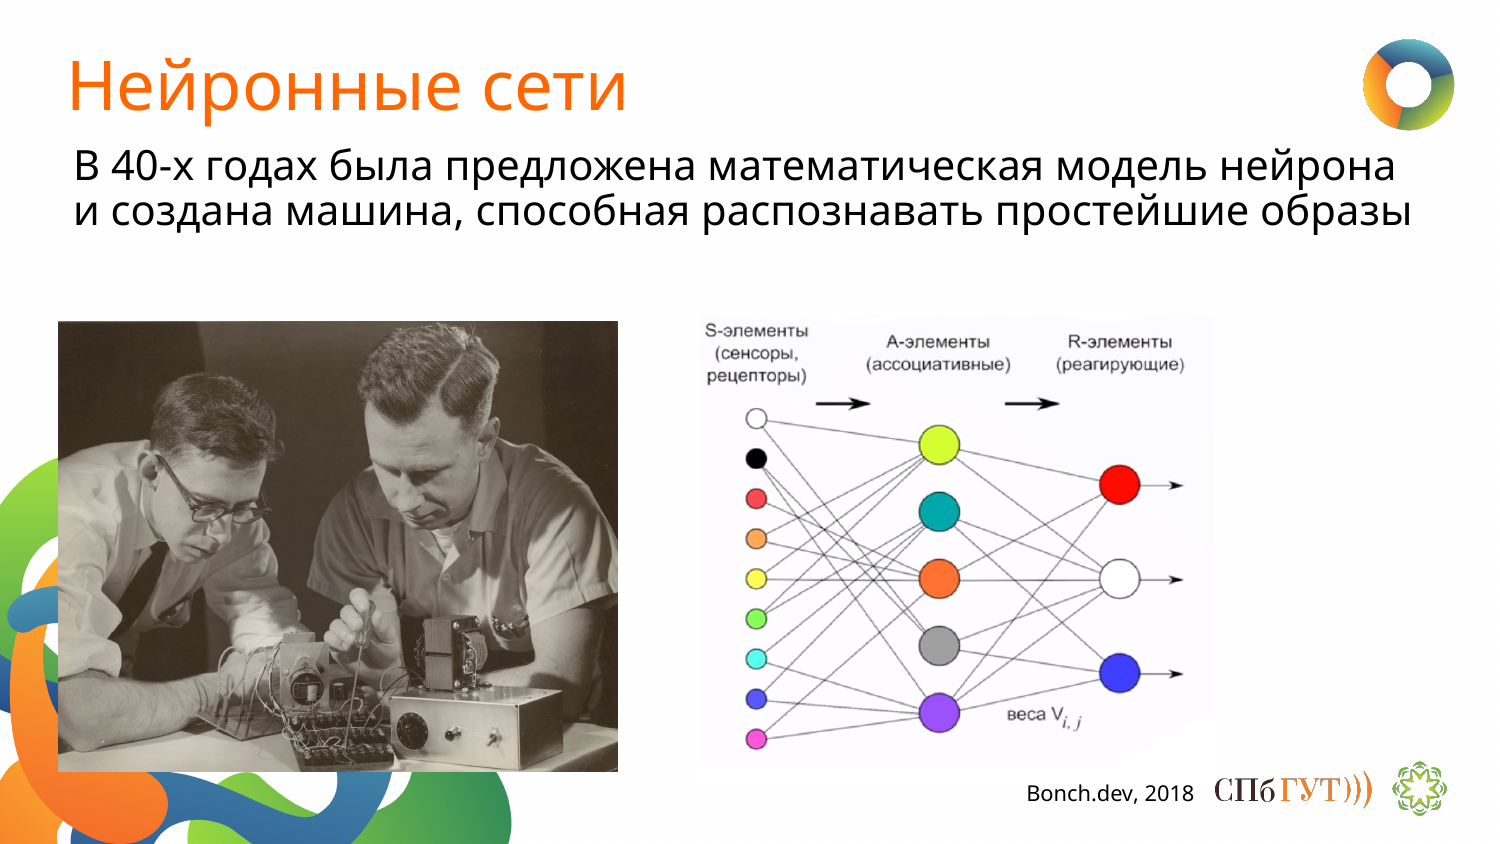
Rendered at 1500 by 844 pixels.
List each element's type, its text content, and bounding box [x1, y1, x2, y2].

picture [0, 0, 1500, 844]
list В 40-х годах была предложена математическая модель нейрона и создана машина, способная распознавать простейшие образы [58, 129, 1449, 258]
title Нейронные сети [51, 35, 1449, 130]
